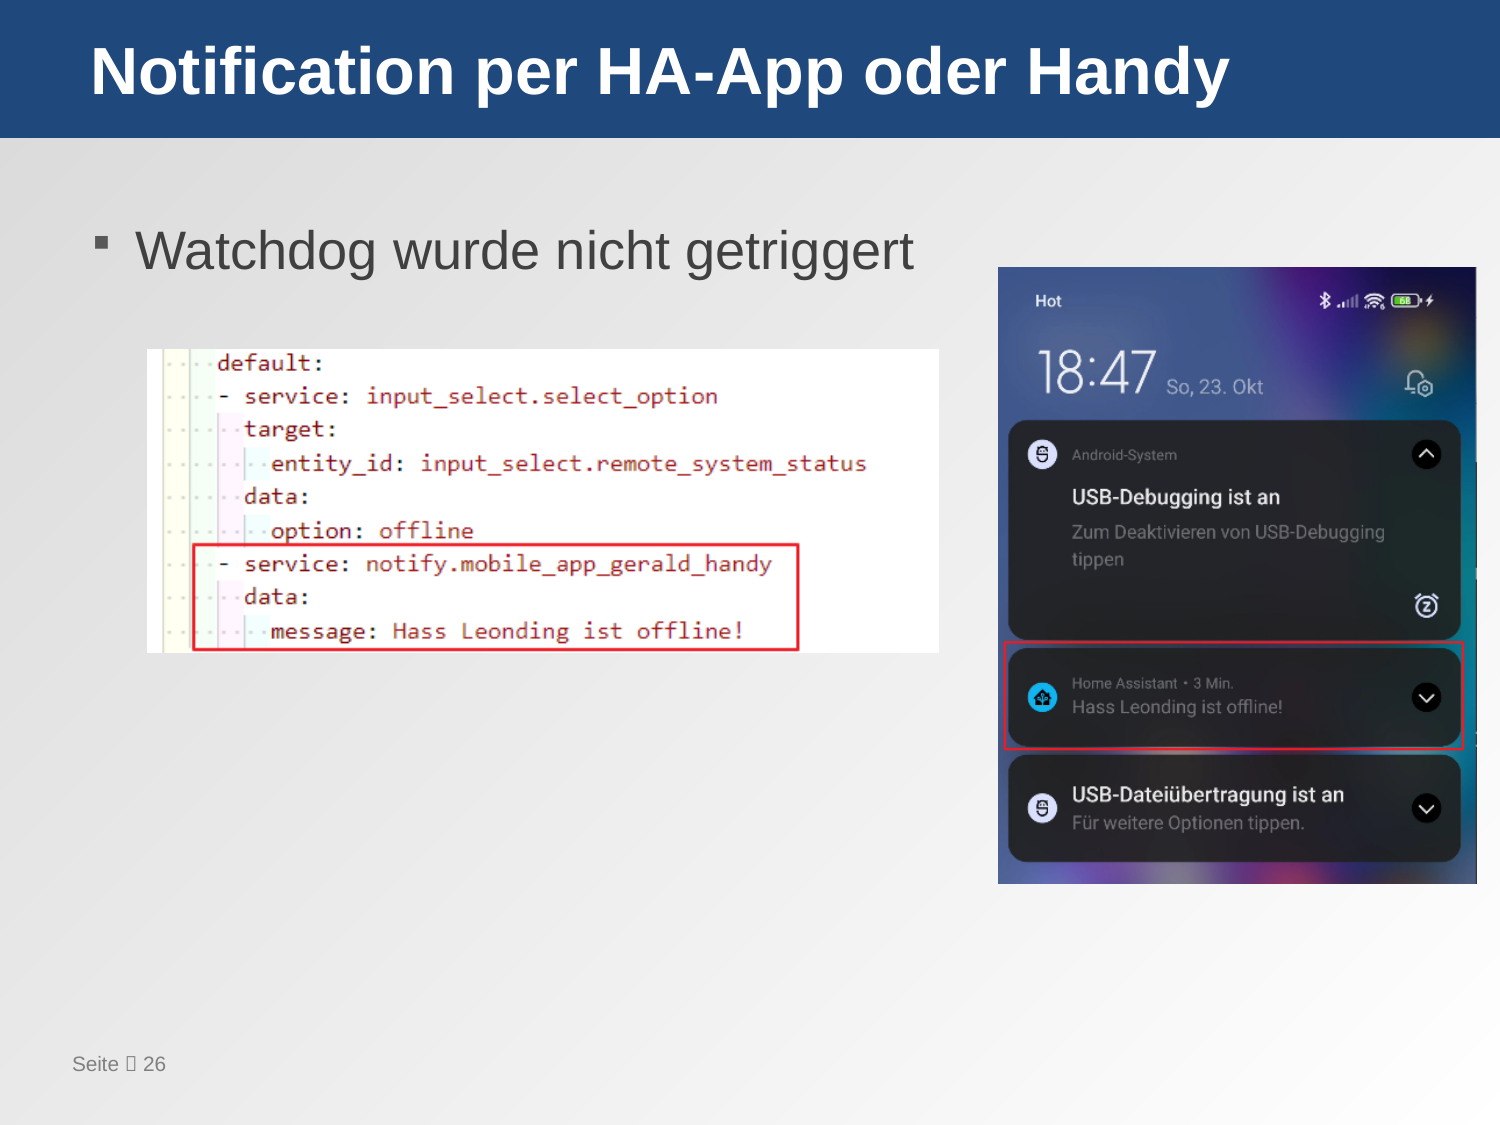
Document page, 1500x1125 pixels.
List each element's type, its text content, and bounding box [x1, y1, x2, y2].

picture [997, 266, 1477, 884]
title Notification per HA-App oder Handy [75, 20, 1425, 208]
picture [147, 349, 939, 654]
list Watchdog wurde nicht getriggert [76, 208, 951, 964]
